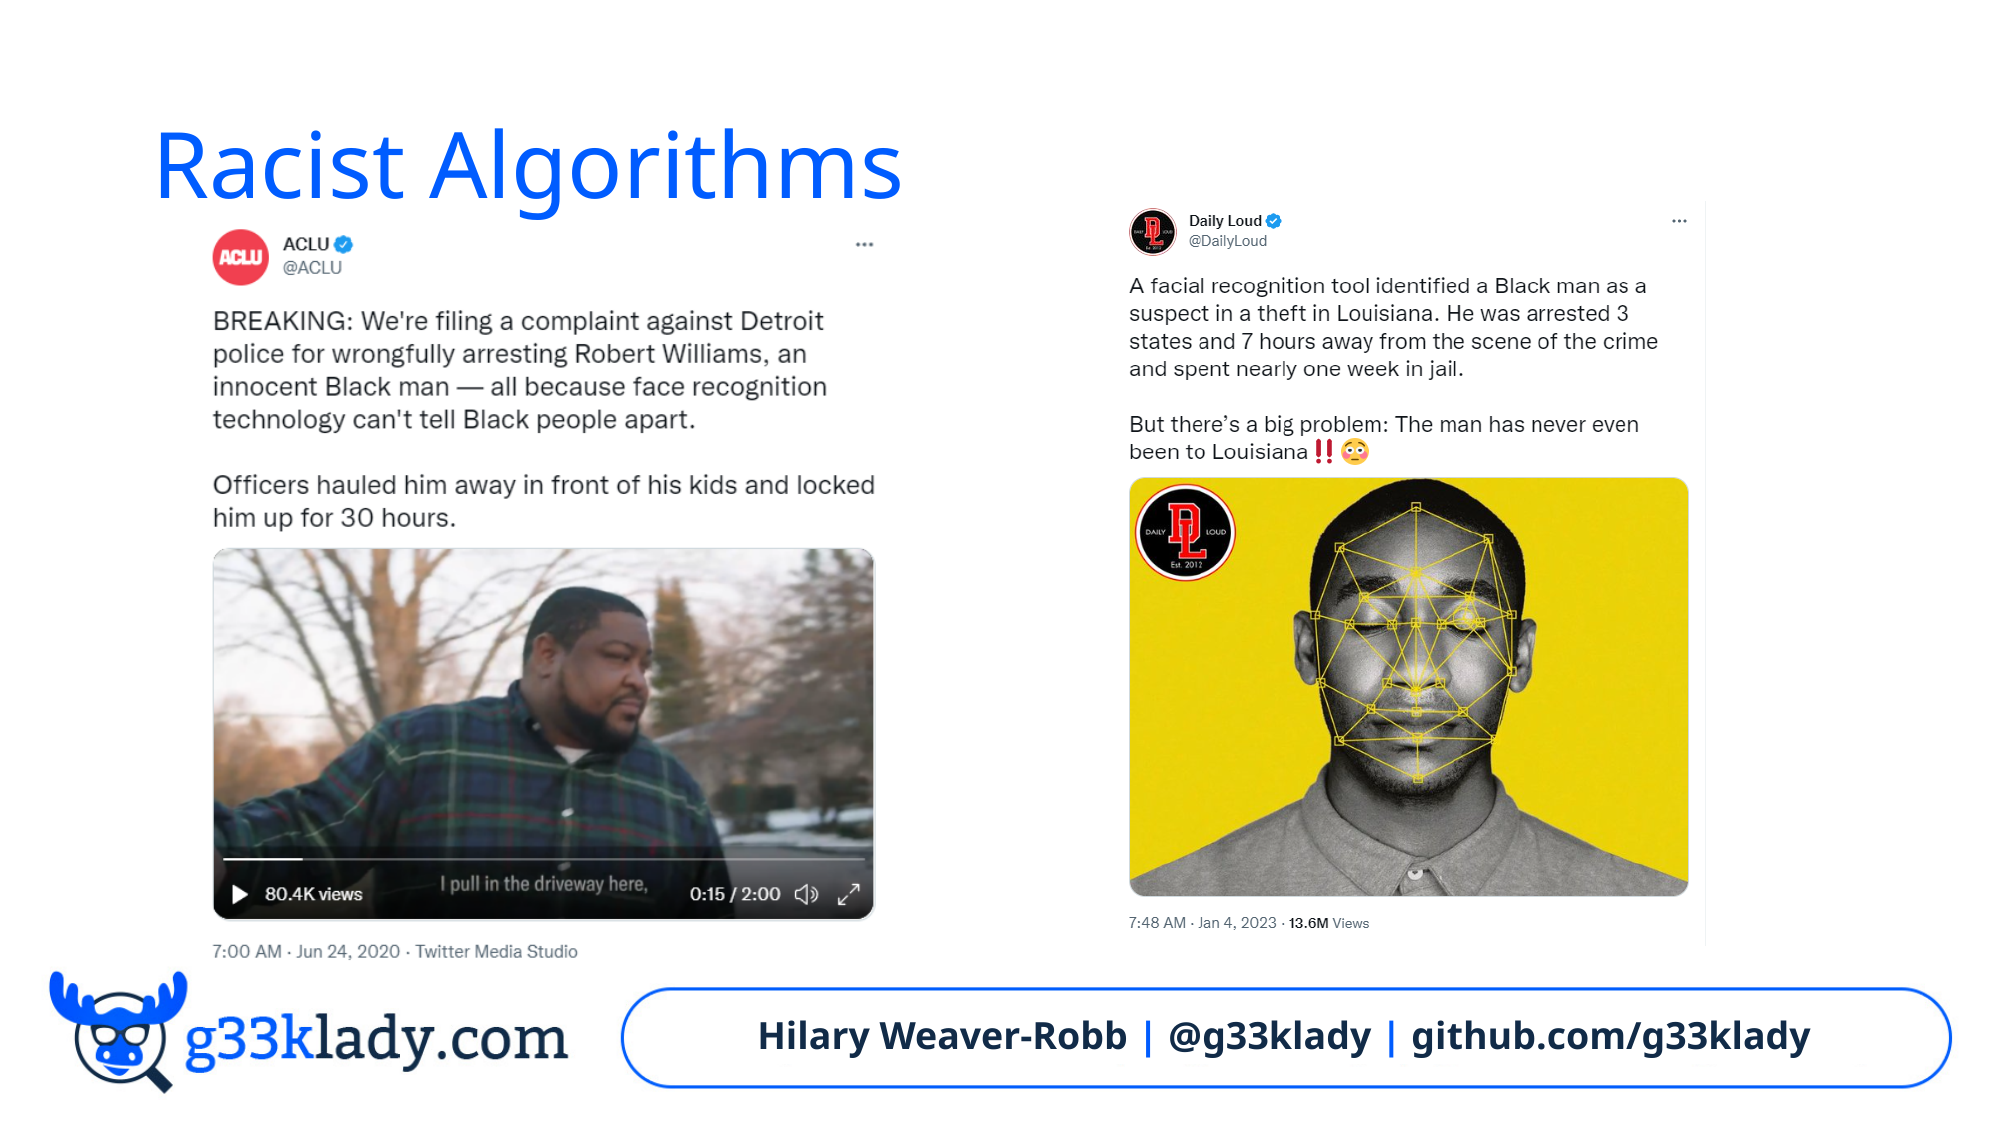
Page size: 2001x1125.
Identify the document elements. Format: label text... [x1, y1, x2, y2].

picture [0, 0, 2000, 1125]
title Racist Algorithms [137, 59, 1863, 278]
